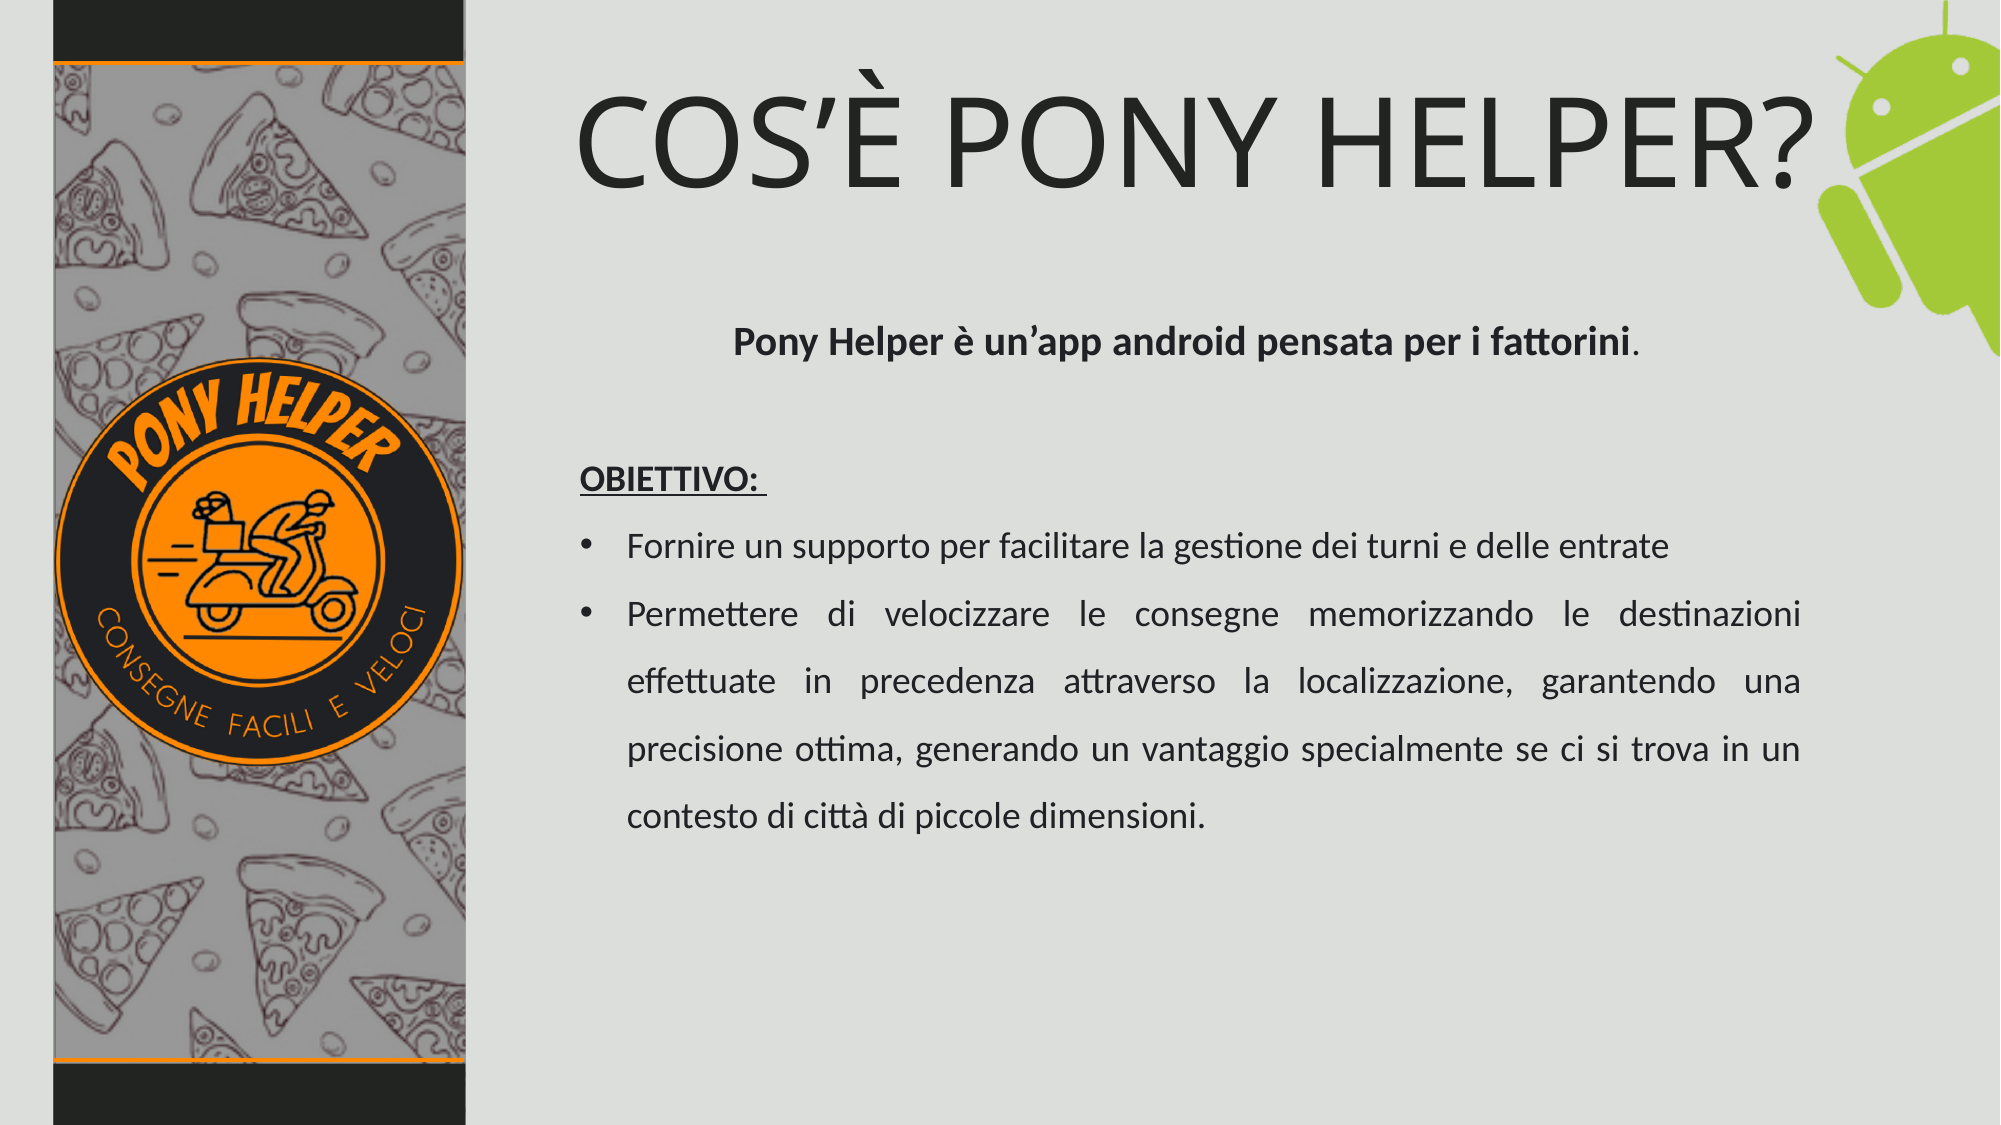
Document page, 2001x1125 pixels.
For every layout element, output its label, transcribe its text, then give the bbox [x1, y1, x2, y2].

picture [53, 0, 466, 1125]
title COS’È PONY HELPER? [489, 58, 1817, 223]
picture [1817, 0, 2000, 357]
text_box Pony Helper è un’app android pensata per i fattorini. OBIETTIVO: Fornire un supporto per facilitare la gestione dei turni e delle entrate Permettere di velocizzare le consegne memorizzando le destinazioni effettuate in precedenza attraverso la localizzazione, garantendo una precisione ottima, generando un vantaggio specialmente se ci si trova in un contesto di città di piccole dimensioni. [565, 281, 1818, 912]
